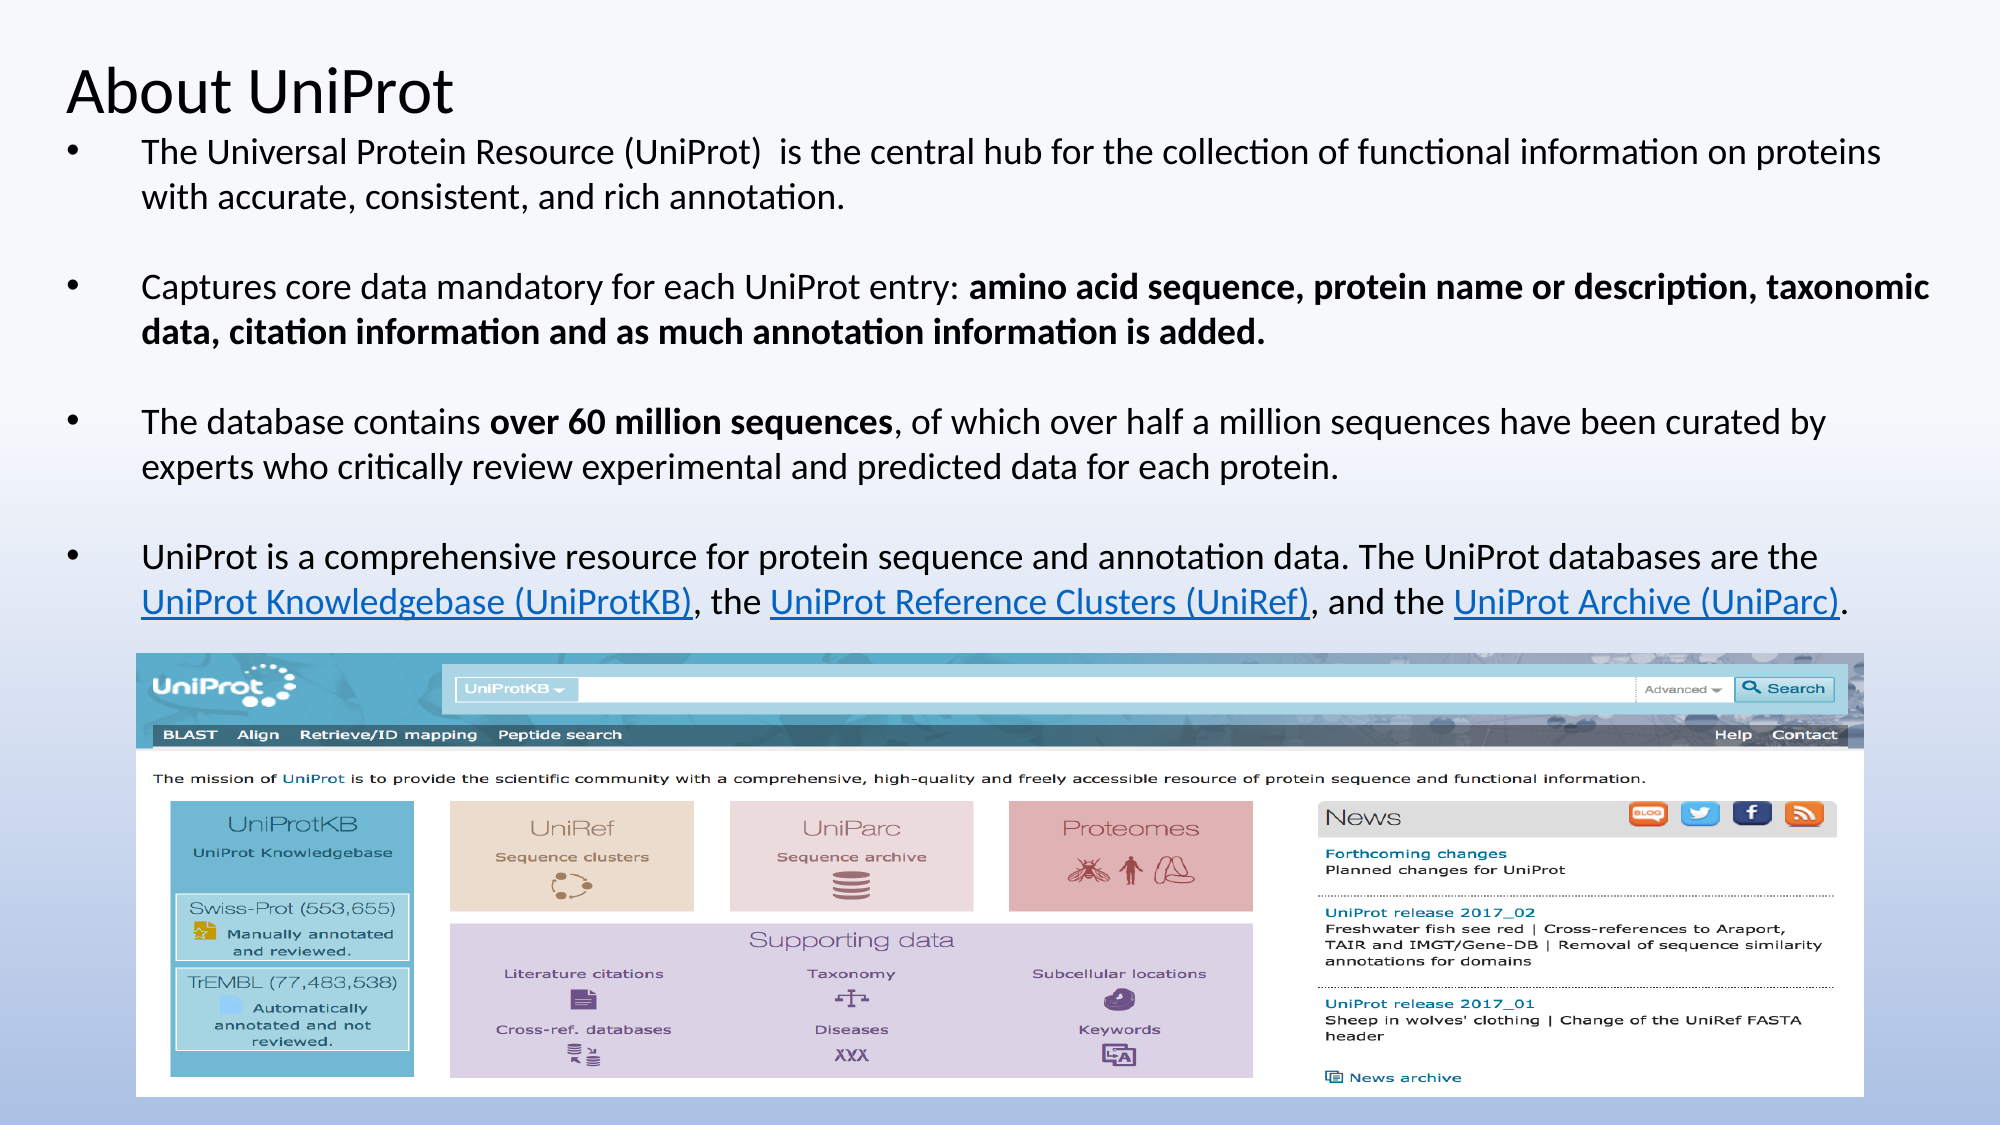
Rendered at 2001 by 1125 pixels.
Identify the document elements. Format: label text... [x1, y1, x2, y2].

text_box About UniProt The Universal Protein Resource (UniProt) is the central hub for the collection of functional information on proteins with accurate, consistent, and rich annotation. Captures core data mandatory for each UniProt entry: amino acid sequence, protein name or description, taxonomic data, citation information and as much annotation information is added. The database contains over 60 million sequences, of which over half a million sequences have been curated by experts who critically review experimental and predicted data for each protein. UniProt is a comprehensive resource for protein sequence and annotation data. The UniProt databases are the UniProt Knowledgebase (UniProtKB), the UniProt Reference Clusters (UniRef), and the UniProt Archive (UniParc). [51, 0, 1949, 630]
picture [136, 653, 1864, 1097]
